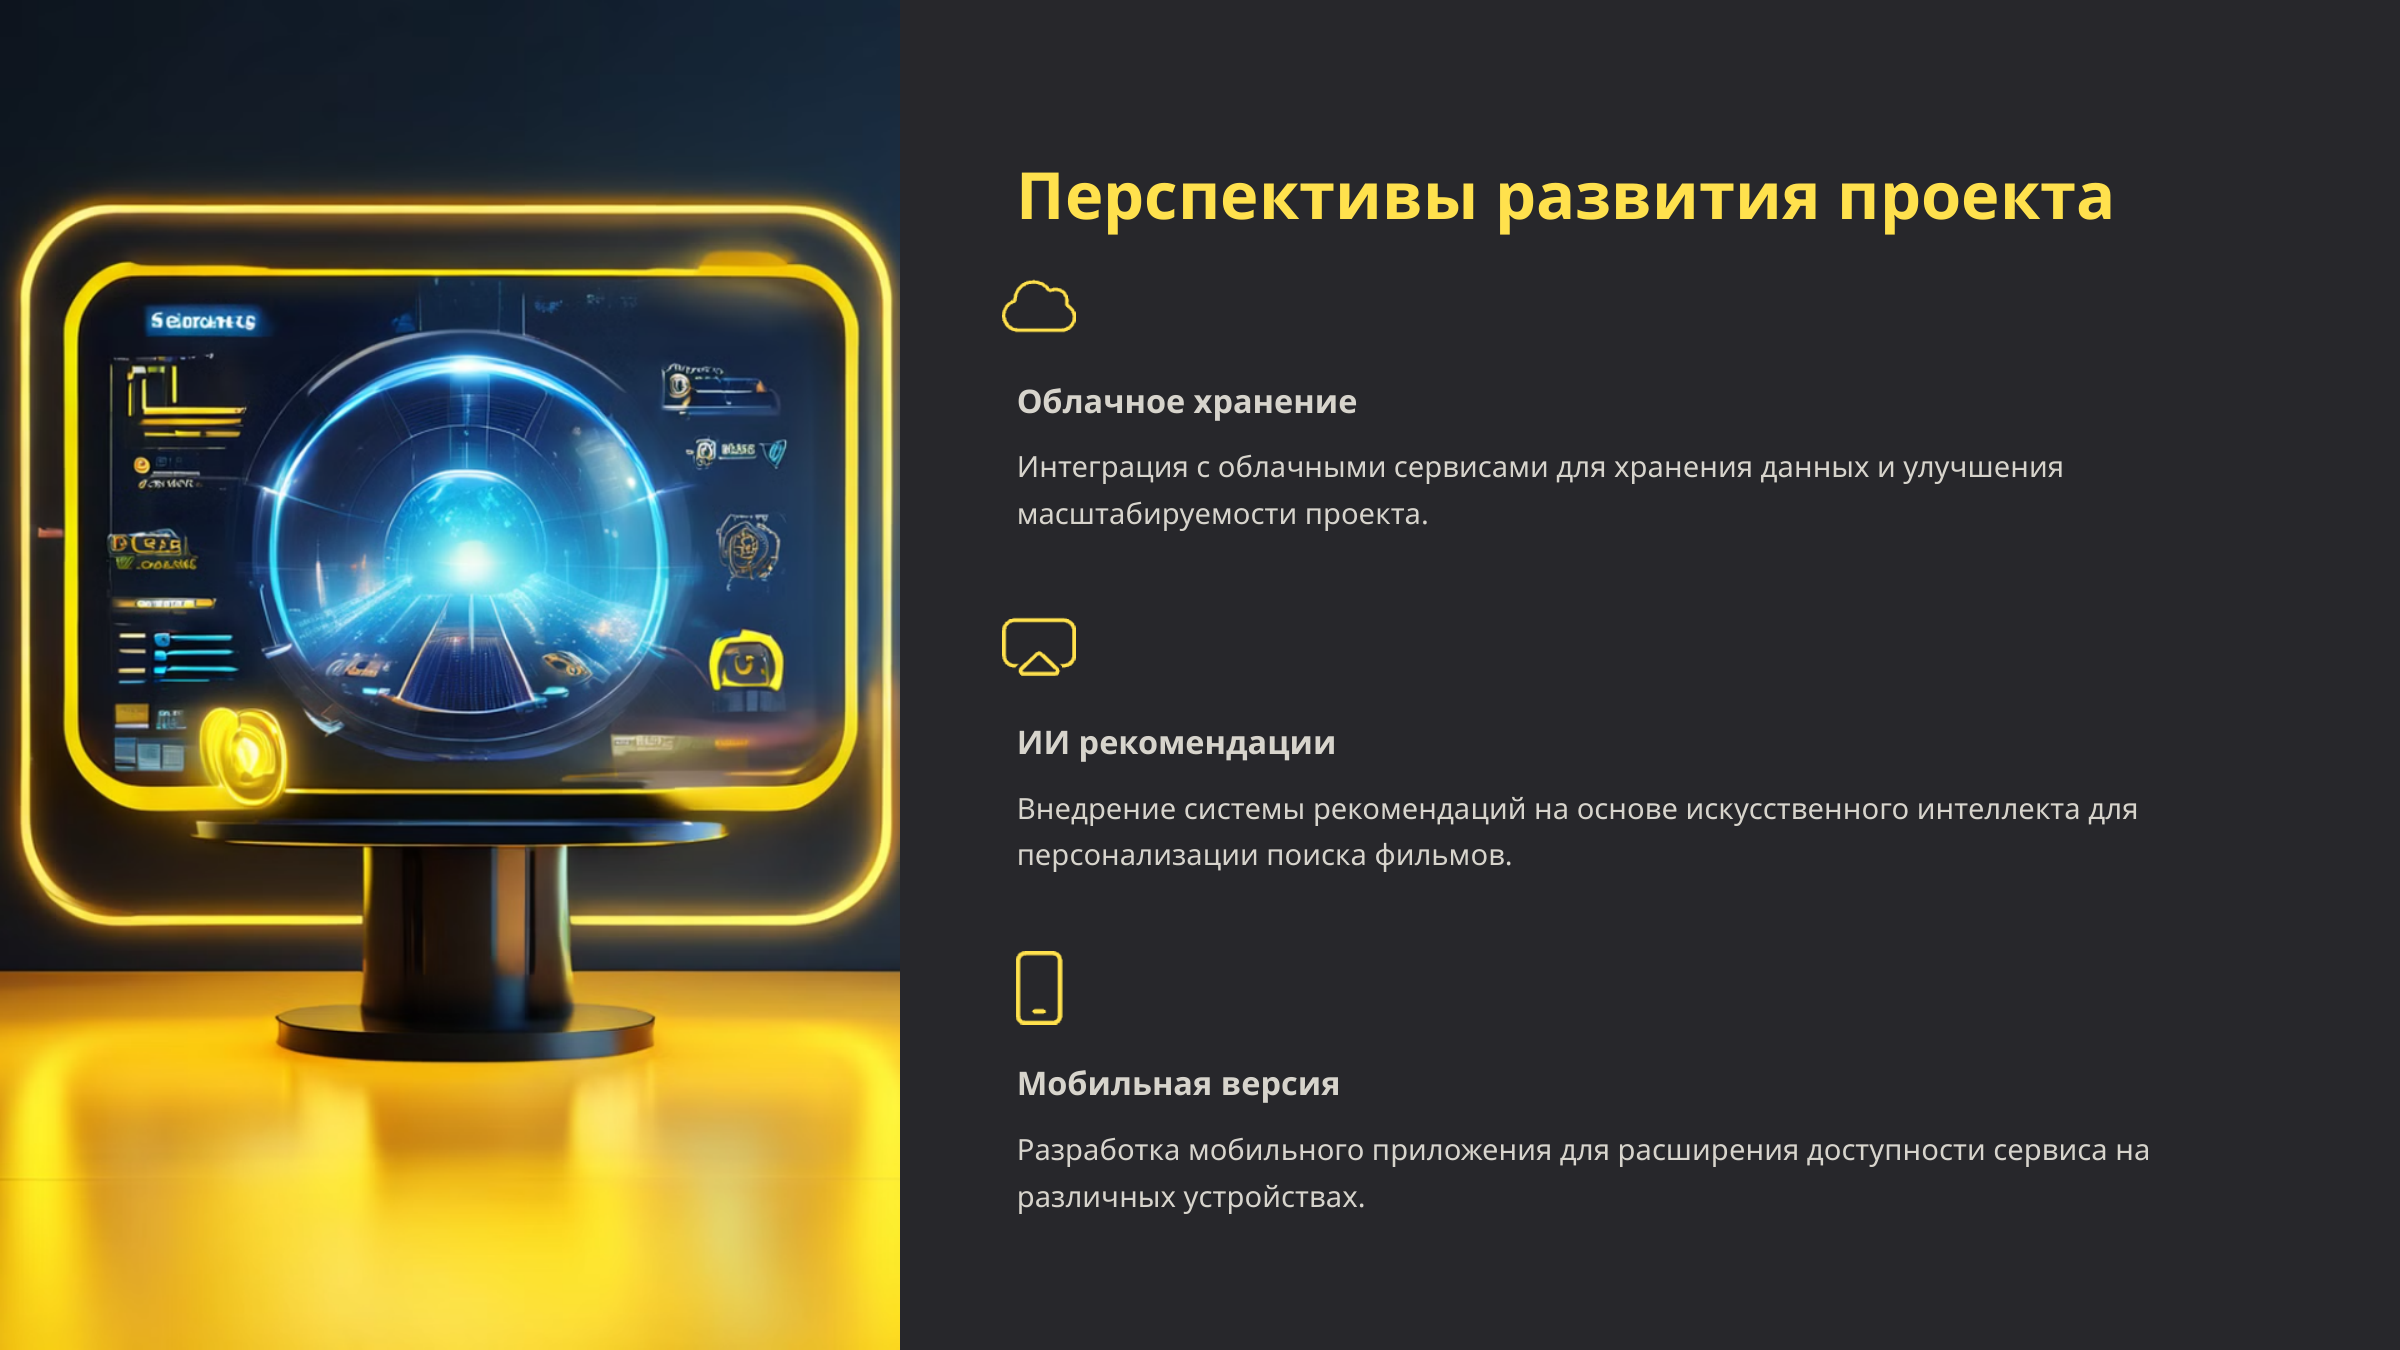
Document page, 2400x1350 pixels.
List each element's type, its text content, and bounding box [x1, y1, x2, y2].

text_box [900, 0, 2400, 1350]
text_box Разработка мобильного приложения для расширения доступности сервиса на различных устройствах. [1002, 1112, 2298, 1206]
text_box Внедрение системы рекомендаций на основе искусственного интеллекта для персонализации поиска фильмов. [1002, 770, 2298, 865]
text_box ИИ рекомендации [1002, 712, 1330, 754]
text_box Перспективы развития проекта [1002, 144, 2207, 226]
picture [1002, 610, 1076, 684]
picture [1002, 269, 1076, 343]
picture [1002, 951, 1076, 1025]
text_box Мобильная версия [1002, 1054, 1335, 1095]
text_box Интеграция с облачными сервисами для хранения данных и улучшения масштабируемости проекта. [1002, 429, 2298, 523]
text_box Облачное хранение [1002, 371, 1358, 413]
picture [0, 0, 900, 1350]
